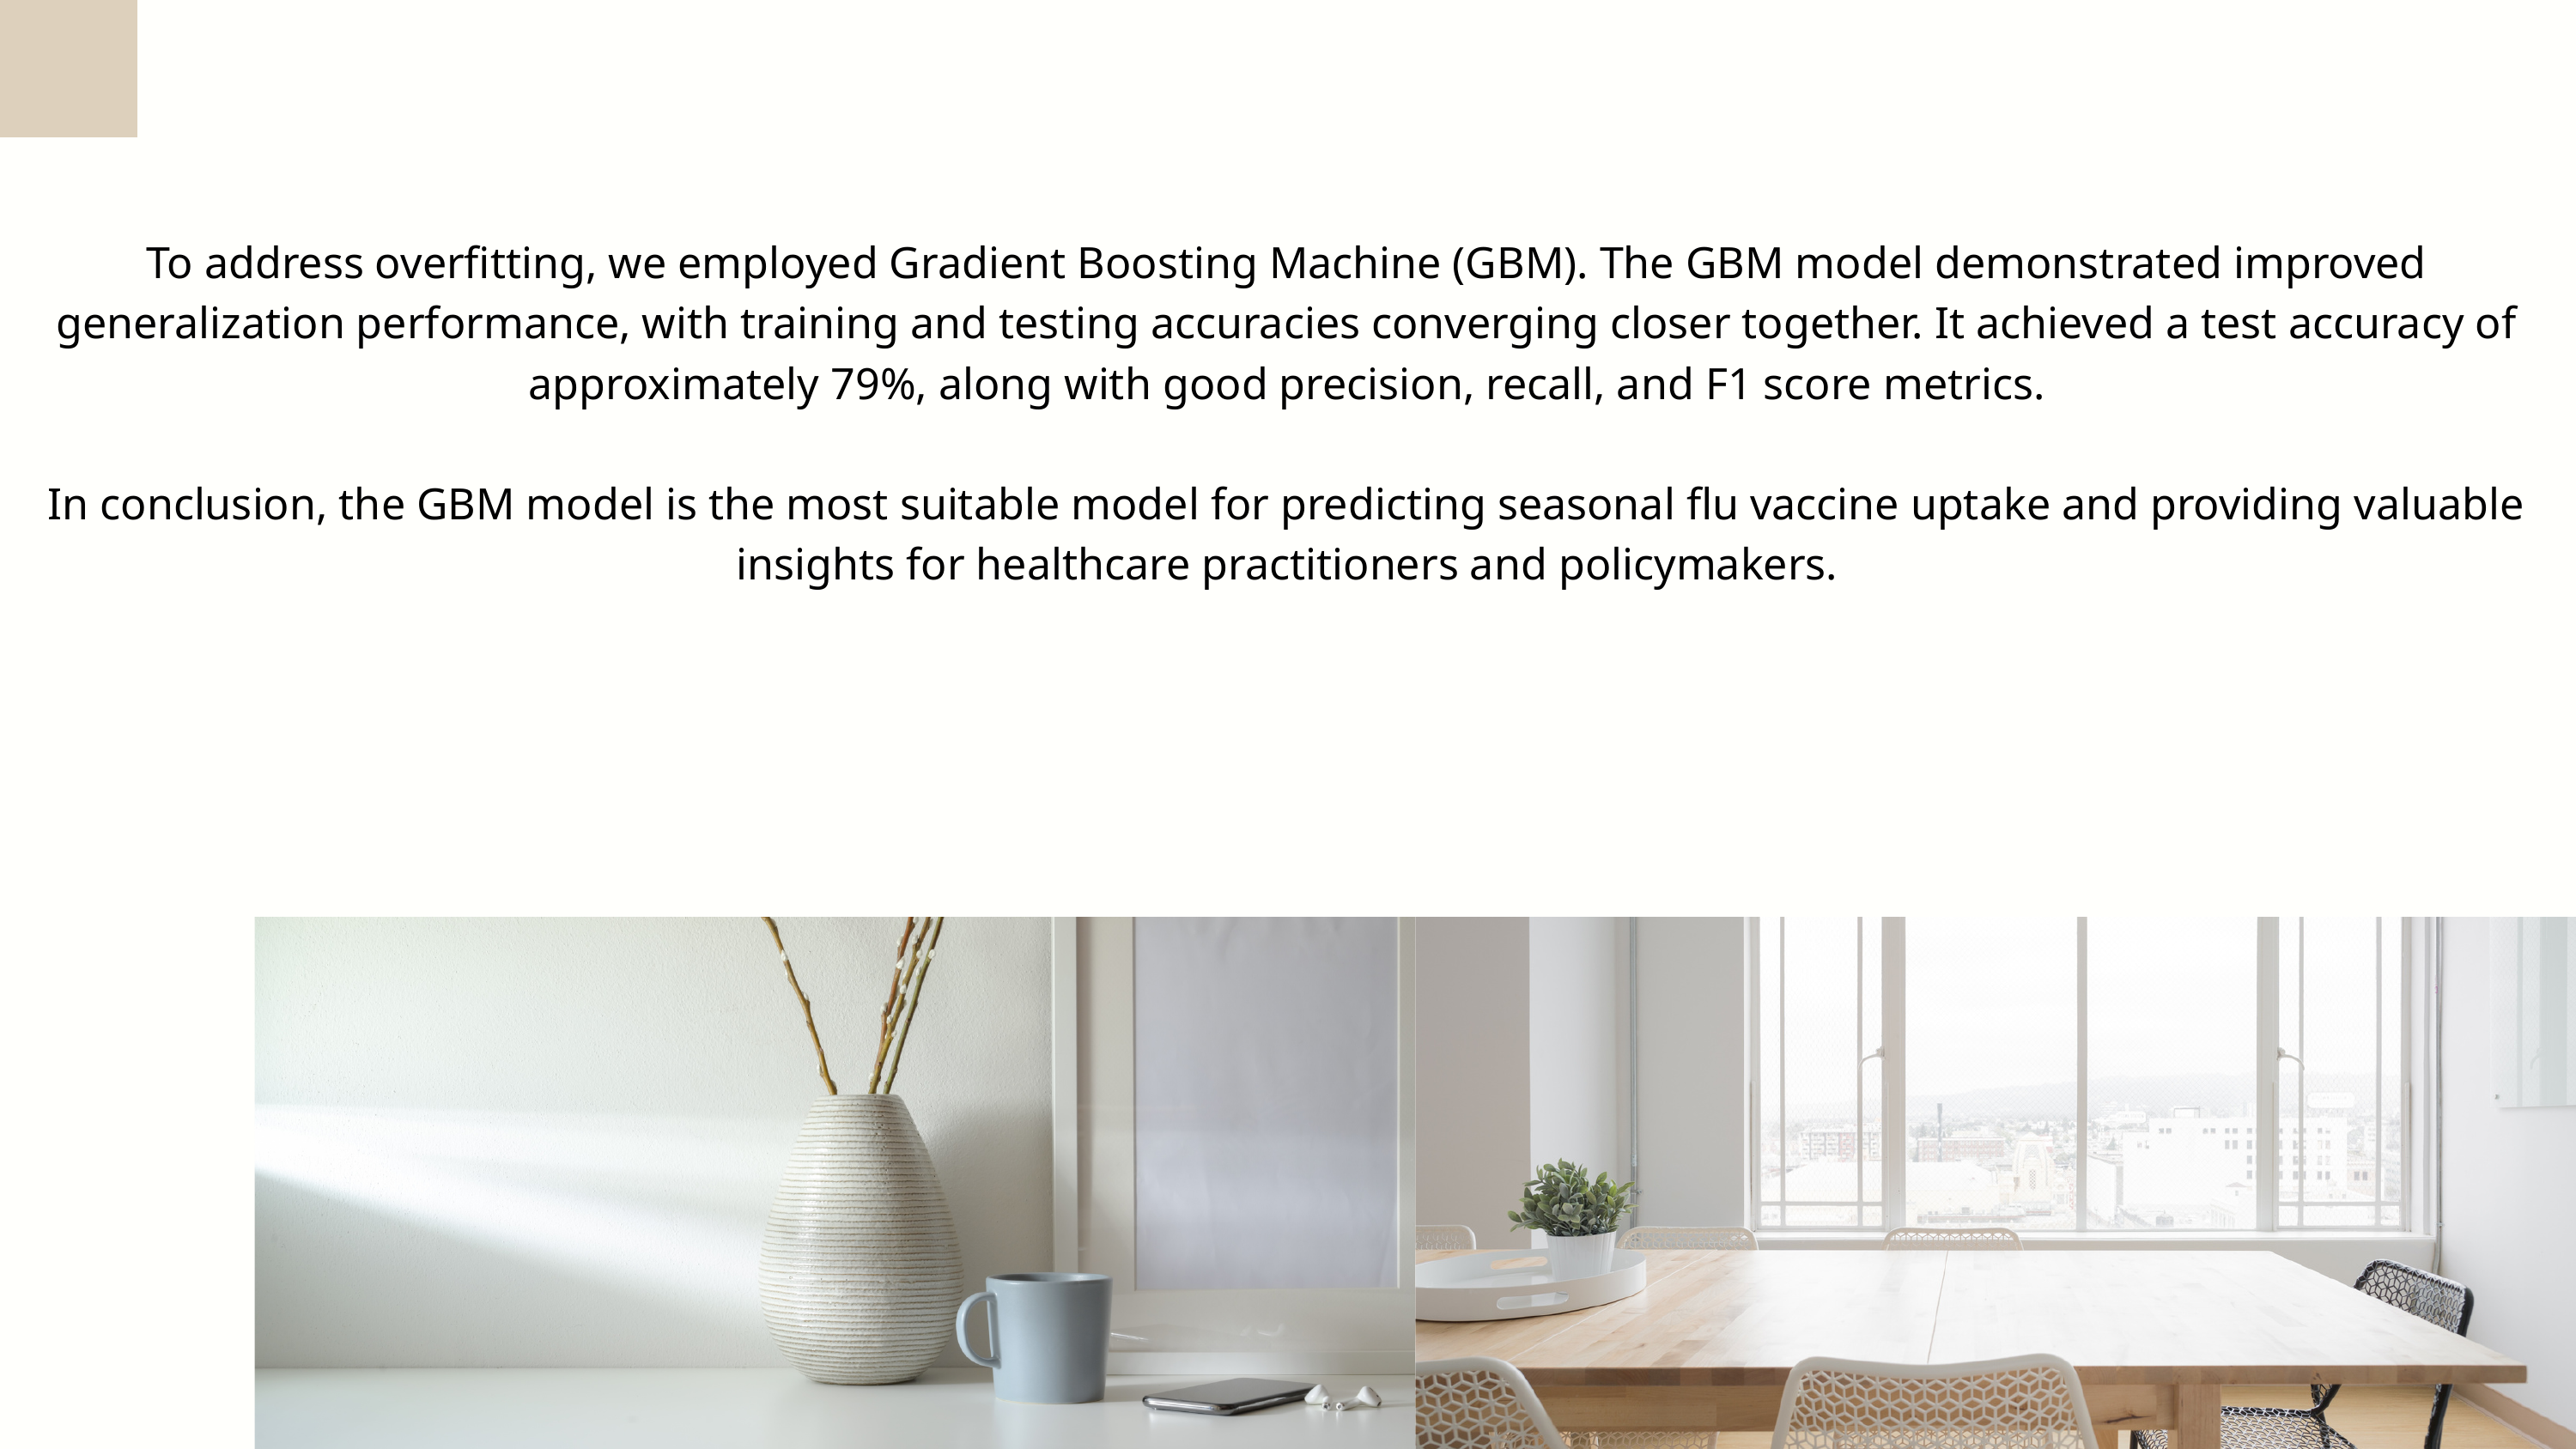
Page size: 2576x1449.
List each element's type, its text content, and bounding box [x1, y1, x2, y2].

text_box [0, 0, 138, 138]
text_box To address overfitting, we employed Gradient Boosting Machine (GBM). The GBM model demonstrated improved generalization performance, with training and testing accuracies converging closer together. It achieved a test accuracy of approximately 79%, along with good precision, recall, and F1 score metrics. In conclusion, the GBM model is the most suitable model for predicting seasonal flu vaccine uptake and providing valuable insights for healthcare practitioners and policymakers. [0, 227, 2576, 589]
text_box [254, 917, 1416, 1449]
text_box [1416, 917, 2576, 1449]
